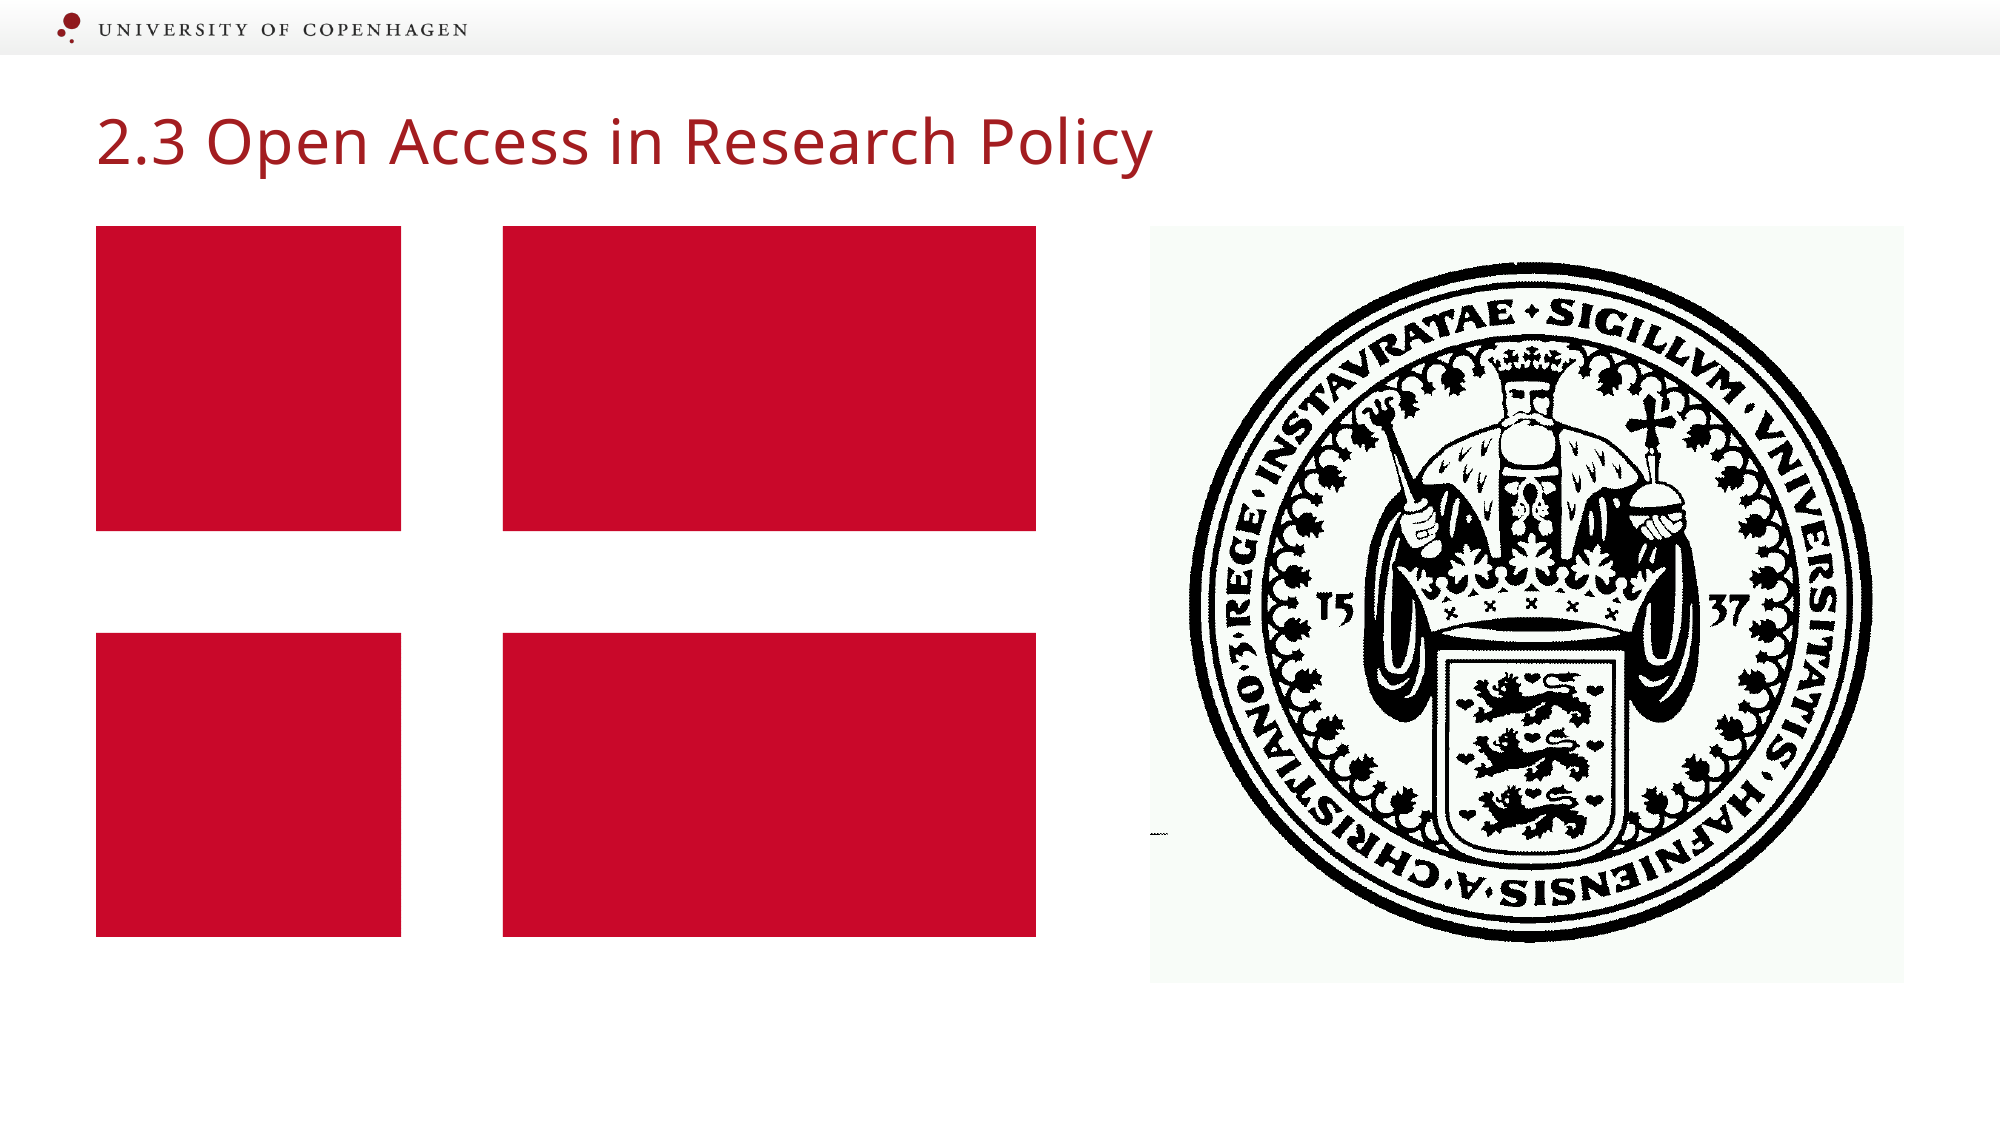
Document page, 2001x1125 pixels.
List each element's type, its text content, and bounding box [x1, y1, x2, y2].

title 2.3 Open Access in Research Policy [96, 101, 1904, 244]
picture [231, 15, 475, 42]
picture [96, 226, 1036, 938]
text_box [25, 0, 231, 124]
picture [1150, 226, 1904, 983]
